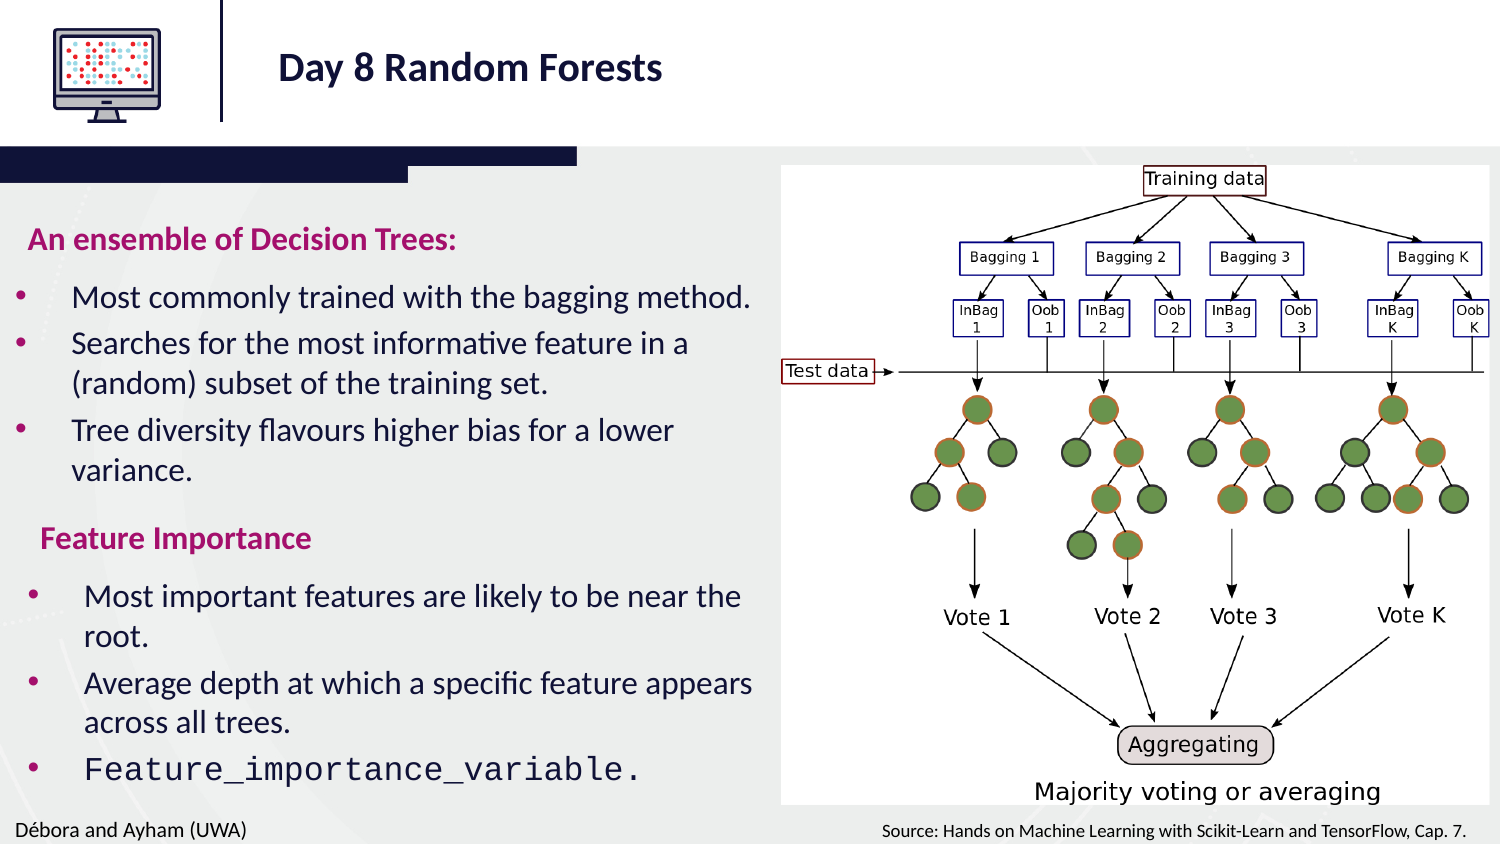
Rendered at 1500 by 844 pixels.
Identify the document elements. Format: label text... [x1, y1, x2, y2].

text_box Most commonly trained with the bagging method. Searches for the most informative feature in a (random) subset of the training set. Tree diversity flavours higher bias for a lower variance. [0, 267, 775, 644]
list Day 8 Random Forests [263, 32, 1404, 106]
list An ensemble of Decision Trees: [12, 209, 687, 271]
text_box Most important features are likely to be near the root. Average depth at which a specific feature appears across all trees. Feature_importance_variable. [12, 566, 775, 805]
text_box Source: Hands on Machine Learning with Scikit-Learn and TensorFlow, Cap. 7. [867, 812, 1490, 844]
text_box Feature Importance [25, 508, 700, 570]
list Débora and Ayham (UWA) [0, 808, 867, 844]
picture [0, 0, 1500, 844]
